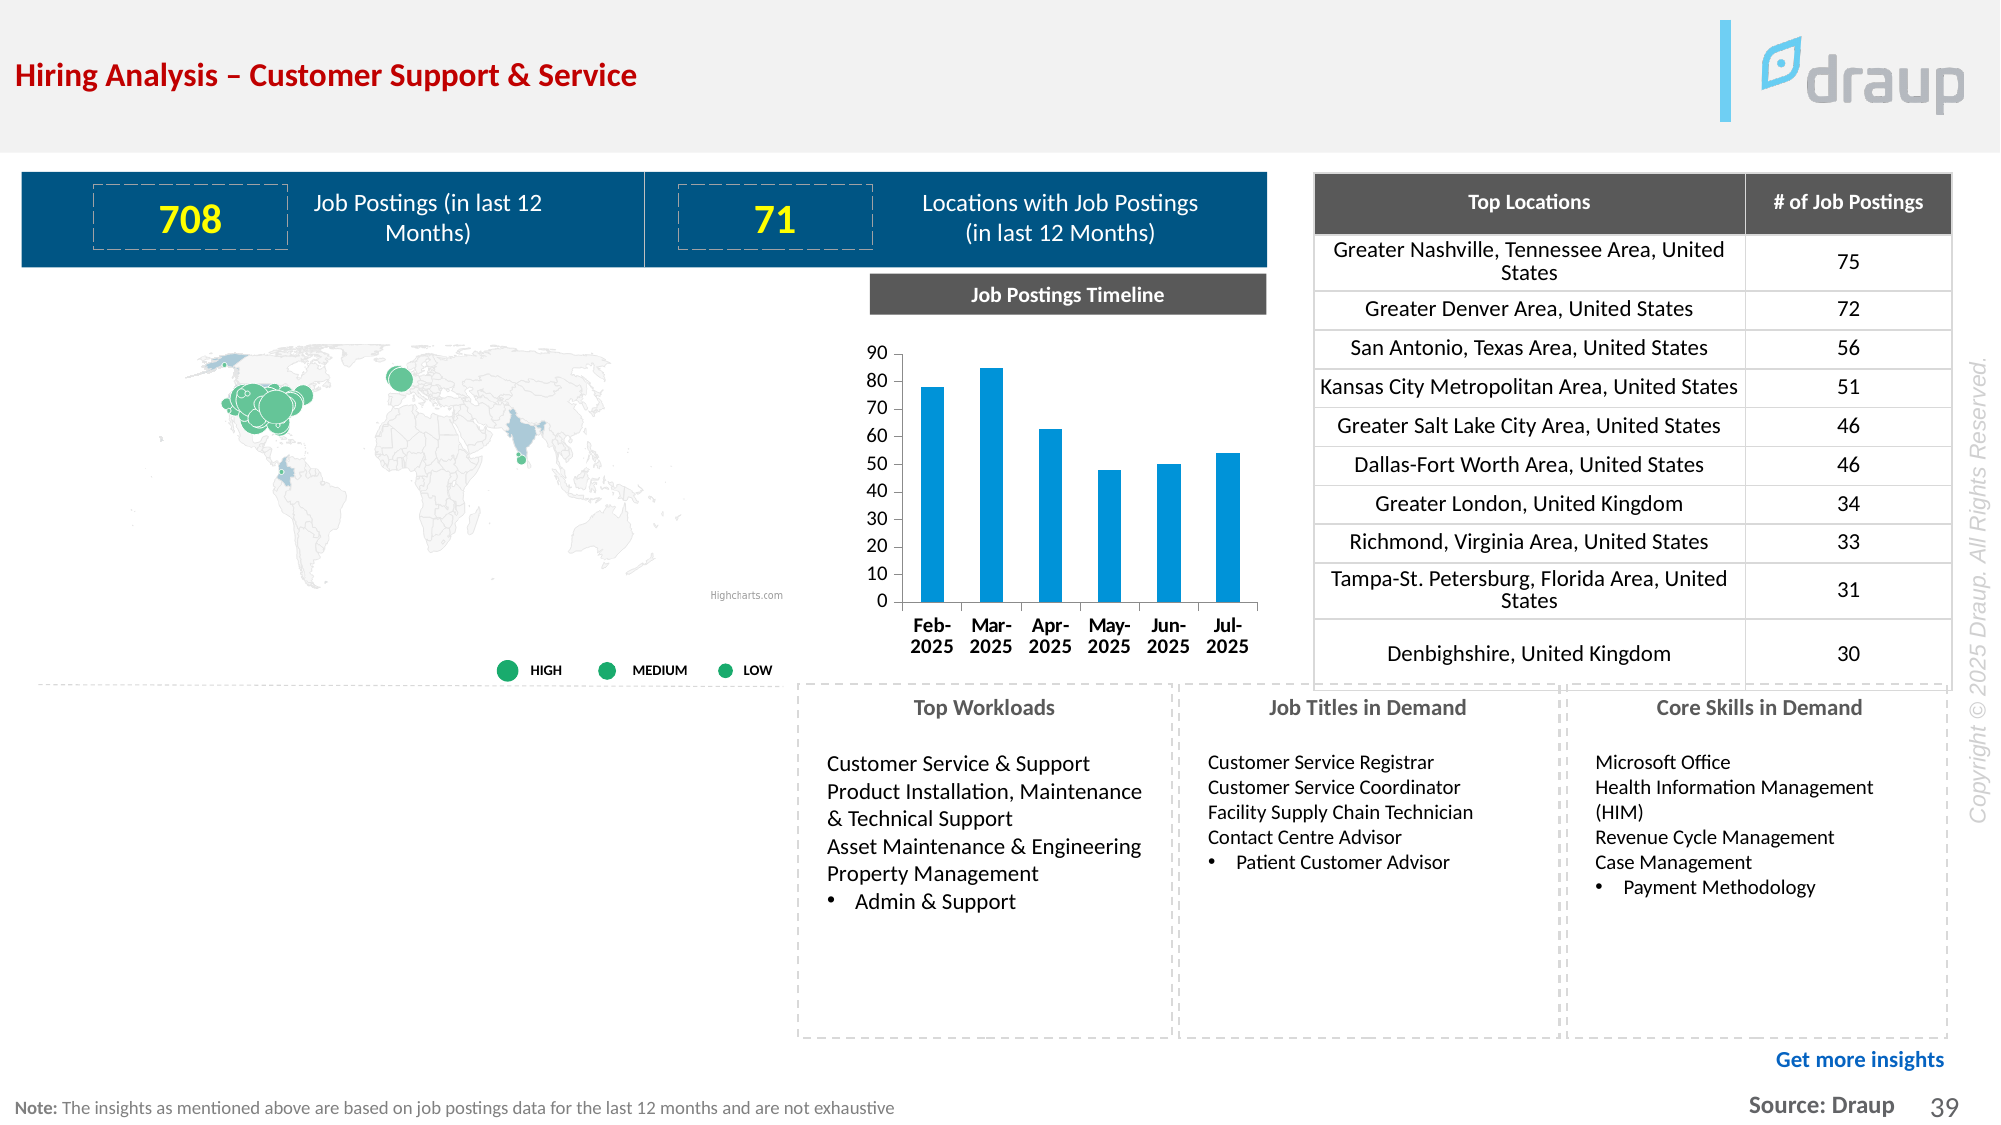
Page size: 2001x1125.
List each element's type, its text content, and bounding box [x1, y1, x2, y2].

text_box Job Postings Timeline [869, 273, 1267, 315]
table_header Top Locations [1315, 174, 1745, 234]
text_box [496, 653, 792, 684]
text_box Microsoft Office Health Information Management (HIM) Revenue Cycle Management Case Management Payment Methodology [1580, 741, 1936, 907]
table_cell 33 [1746, 525, 1951, 562]
text_box [797, 683, 1173, 1039]
table_cell 75 [1746, 236, 1951, 290]
table_header # of Job Postings [1746, 174, 1951, 234]
text_box Note: The insights as mentioned above are based on job postings data for the last 12 months and are not exhaustive [0, 1088, 1080, 1125]
text_box Customer Service & Support Product Installation, Maintenance & Technical Support Asset Maintenance & Engineering Property Management Admin & Support [812, 741, 1166, 922]
text_box Hiring Analysis – Customer Support & Service [0, 9, 1645, 143]
text_box Customer Service Registrar Customer Service Coordinator Facility Supply Chain Technician Contact Centre Advisor Patient Customer Advisor [1193, 741, 1549, 882]
table_cell 31 [1746, 564, 1951, 618]
table_cell San Antonio, Texas Area, United States [1315, 331, 1745, 368]
text_box [21, 171, 644, 268]
text_box Get more insights [1761, 1036, 1963, 1079]
text_box [1566, 683, 1948, 1039]
text_box 71 [678, 184, 873, 250]
text_box [645, 171, 1268, 268]
table_cell Dallas-Fort Worth Area, United States [1315, 447, 1745, 485]
table_cell 51 [1746, 370, 1951, 407]
table_cell Tampa-St. Petersburg, Florida Area, United States [1315, 564, 1745, 618]
table_cell Kansas City Metropolitan Area, United States [1315, 370, 1745, 407]
table_cell 30 [1746, 620, 1951, 690]
picture [22, 334, 792, 603]
text_box 708 [93, 184, 259, 250]
table_cell Denbighshire, United Kingdom [1315, 620, 1745, 690]
text_box Job Postings (in last 12 Months) [259, 179, 597, 255]
text_box Core Skills in Demand [1642, 685, 1884, 728]
table_cell Greater Nashville, Tennessee Area, United States [1315, 236, 1745, 290]
text_box Locations with Job Postings (in last 12 Months) [892, 179, 1230, 255]
table_cell Greater Denver Area, United States [1315, 292, 1745, 329]
table_cell Greater Salt Lake City Area, United States [1315, 408, 1745, 446]
table_cell 72 [1746, 292, 1951, 329]
table_cell 46 [1746, 447, 1951, 485]
table_cell Greater London, United Kingdom [1315, 486, 1745, 523]
text_box [1178, 683, 1561, 1039]
text_box Job Titles in Demand [1254, 685, 1485, 728]
table_cell Richmond, Virginia Area, United States [1315, 525, 1745, 562]
table_cell 56 [1746, 331, 1951, 368]
chart [857, 337, 1266, 665]
text_box [21, 279, 792, 658]
table_cell 34 [1746, 486, 1951, 523]
table_cell 46 [1746, 408, 1951, 446]
